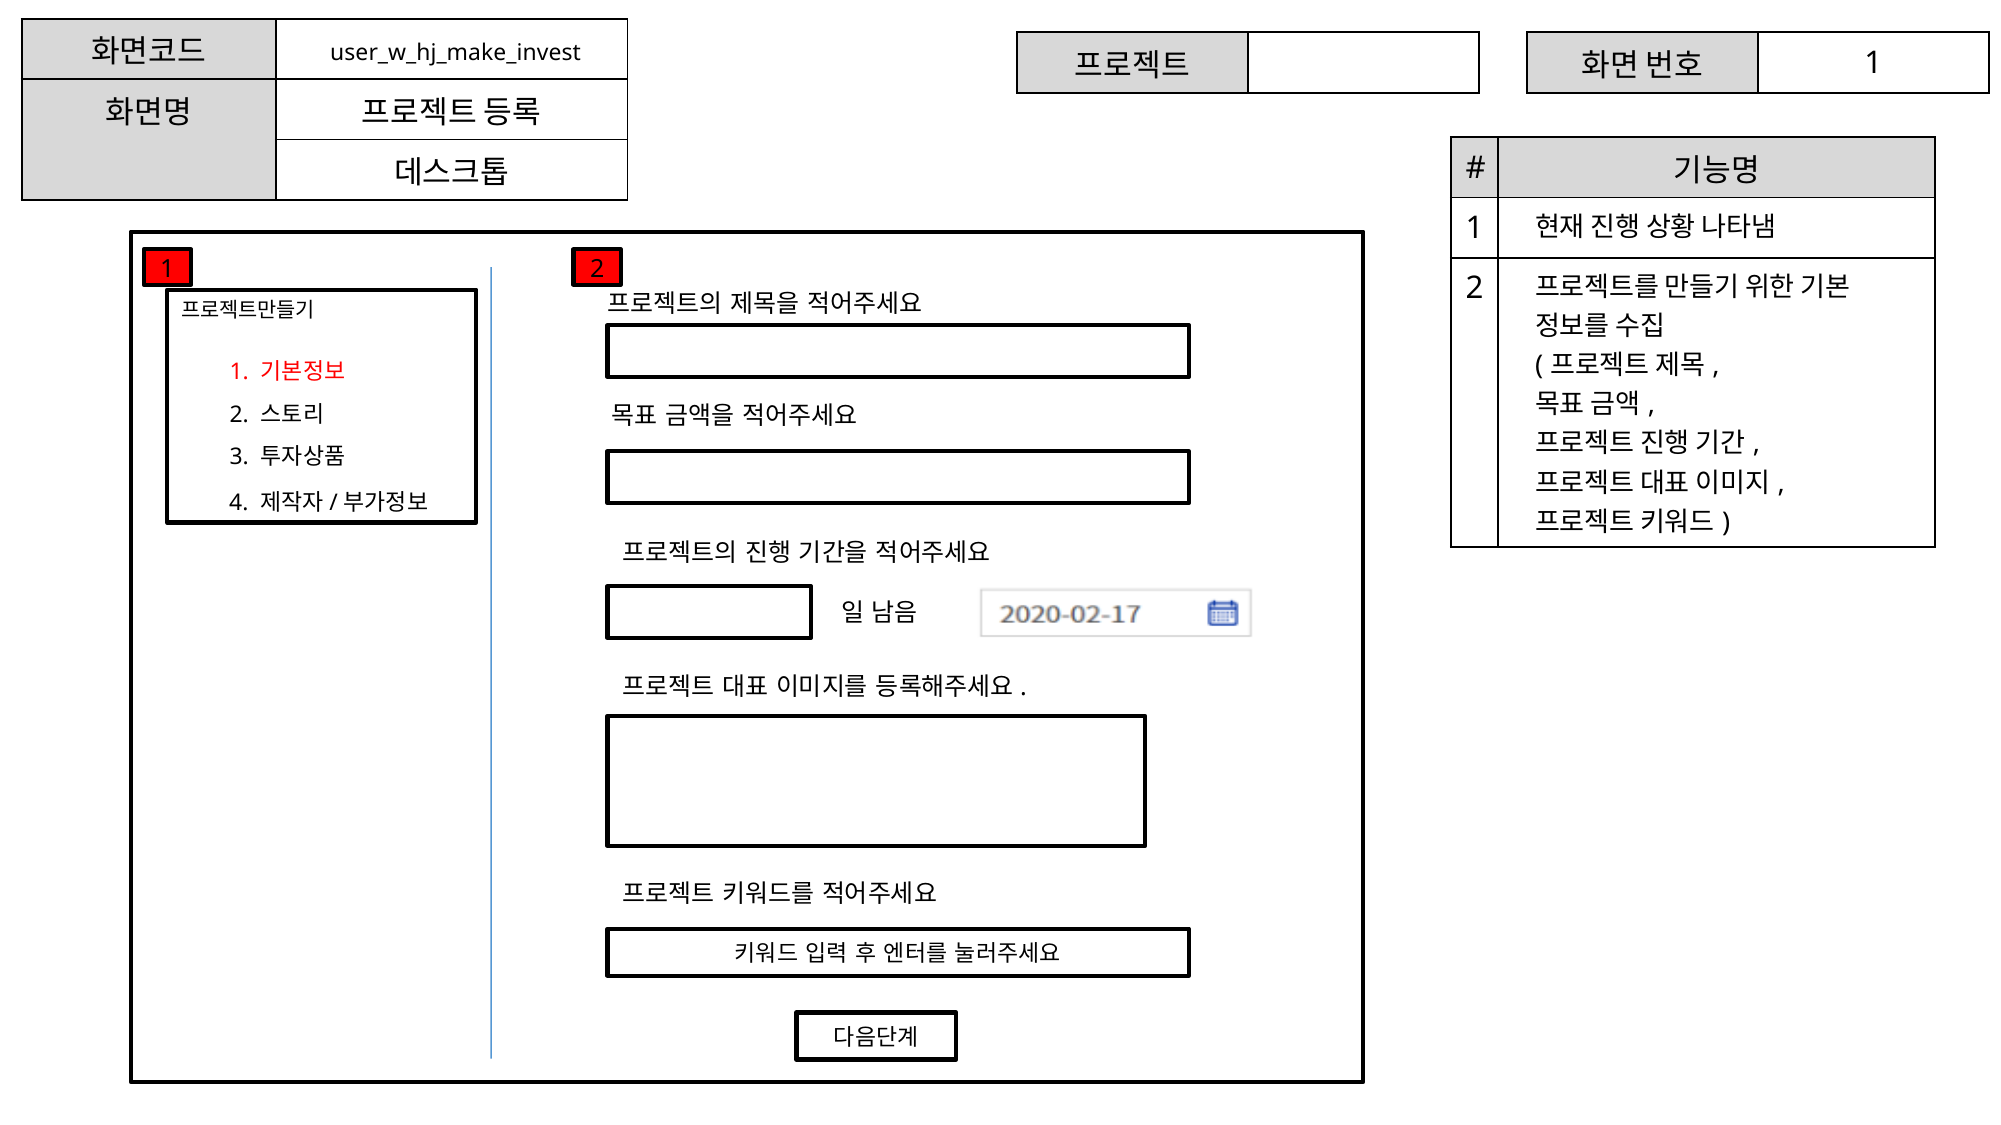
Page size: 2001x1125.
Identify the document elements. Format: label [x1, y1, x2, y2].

table_header [1759, 33, 1988, 92]
table_header [277, 20, 627, 78]
table_cell [1499, 198, 1934, 257]
table_header [1499, 138, 1934, 197]
table_header [1528, 33, 1757, 92]
table_header [1249, 33, 1478, 92]
table_cell [23, 80, 275, 199]
table_cell [277, 140, 627, 199]
table_header [23, 20, 275, 78]
table_cell [1499, 259, 1934, 546]
table_cell [1452, 259, 1497, 546]
table_header [1018, 33, 1247, 92]
table_header [1452, 138, 1497, 197]
table_cell [1452, 198, 1497, 257]
text_box [129, 230, 1365, 1084]
picture [970, 585, 1262, 646]
table_cell [277, 80, 627, 139]
